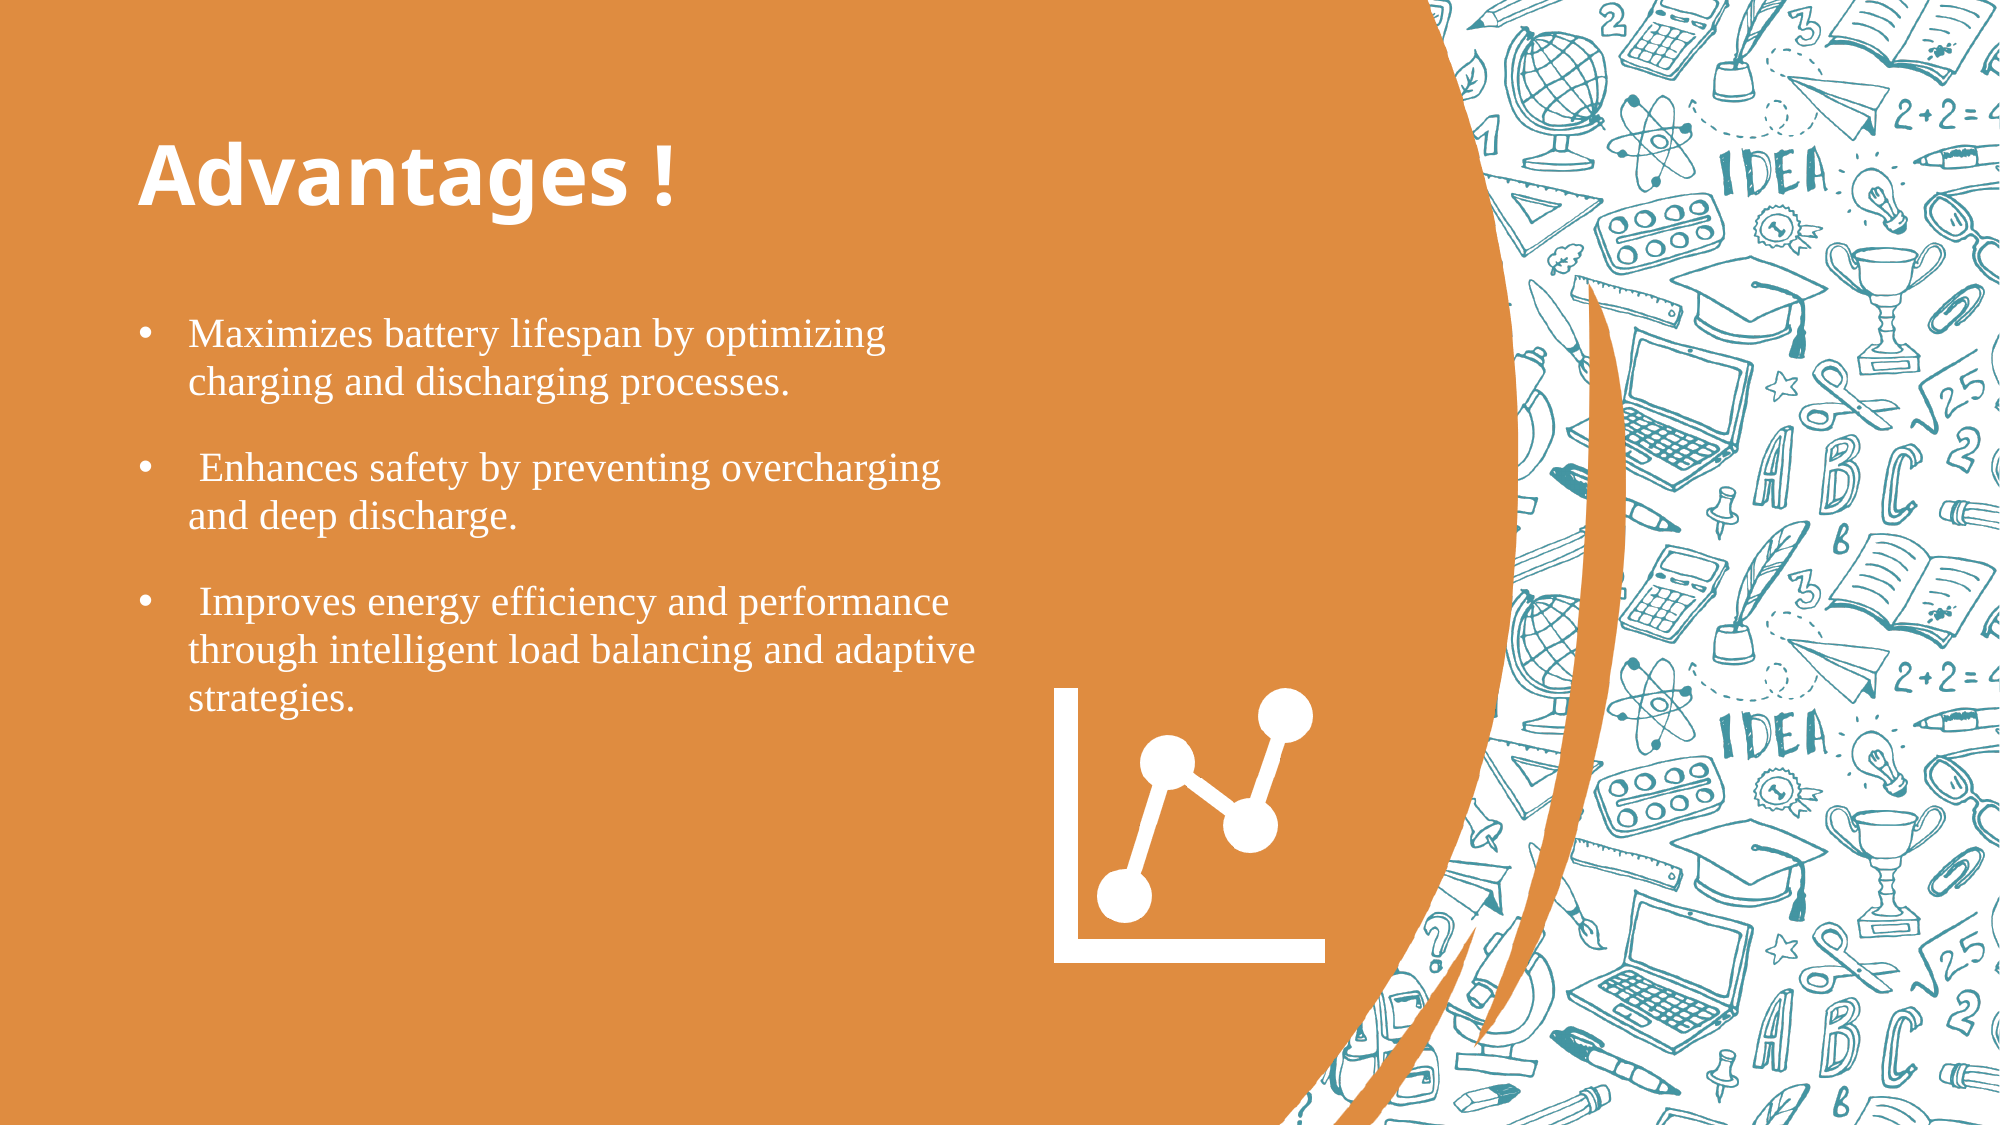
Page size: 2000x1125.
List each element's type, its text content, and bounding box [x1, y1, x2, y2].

list Maximizes battery lifespan by optimizing charging and discharging processes. Enhances safety by preventing overcharging and deep discharge. Improves energy efficiency and performance through intelligent load balancing and adaptive strategies. [118, 299, 1031, 1034]
title Advantages ! [118, 112, 1031, 299]
picture [0, 0, 2000, 1125]
